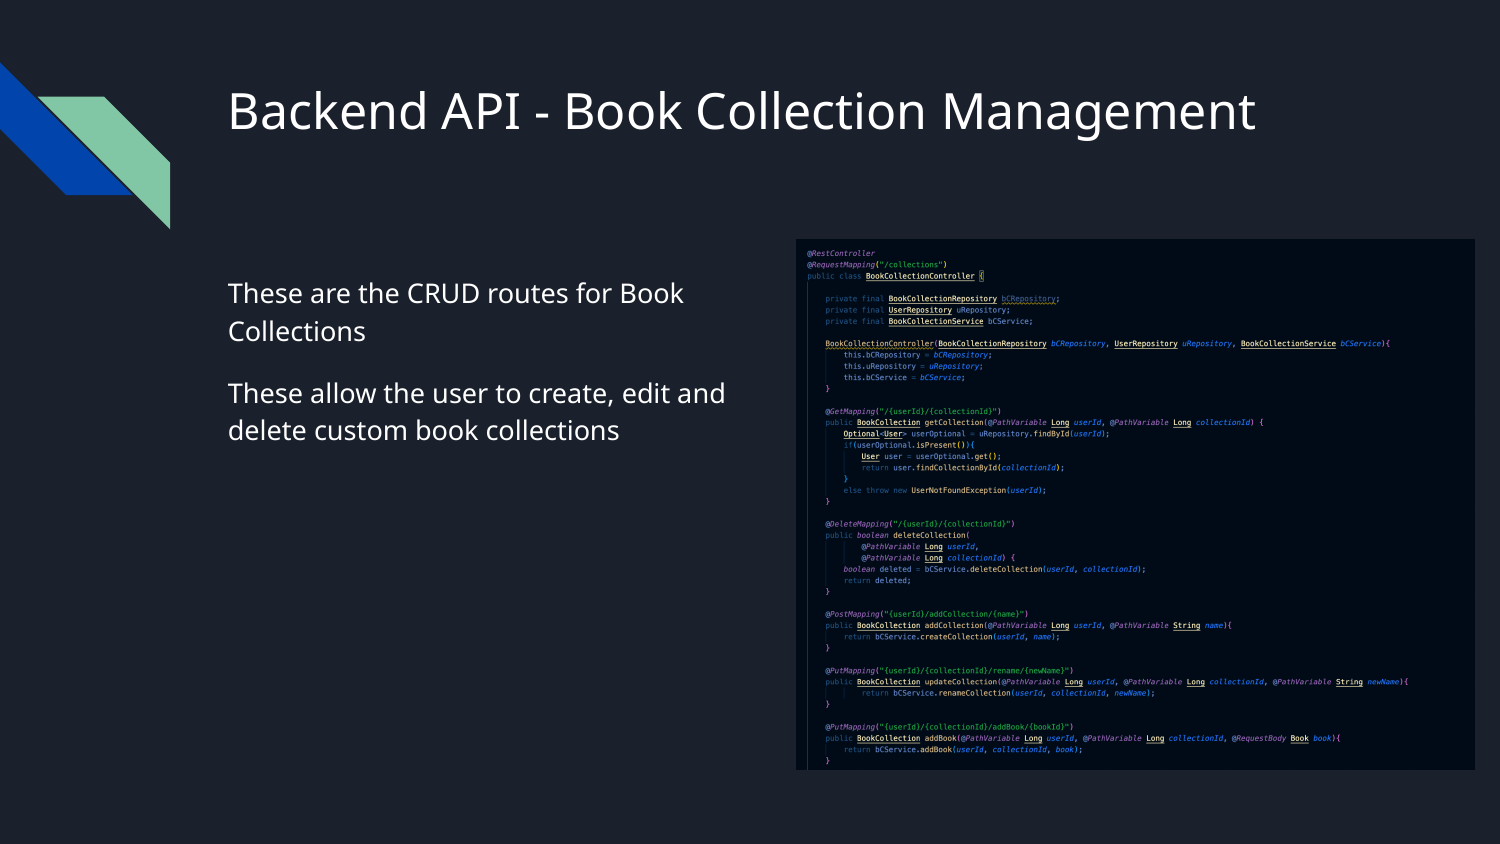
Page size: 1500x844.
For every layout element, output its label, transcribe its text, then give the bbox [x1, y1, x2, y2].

picture [795, 239, 1476, 770]
title Backend API - Book Collection Management [212, 64, 1368, 215]
list These are the CRUD routes for Book Collections These allow the user to create, edit and delete custom book collections [212, 257, 772, 735]
